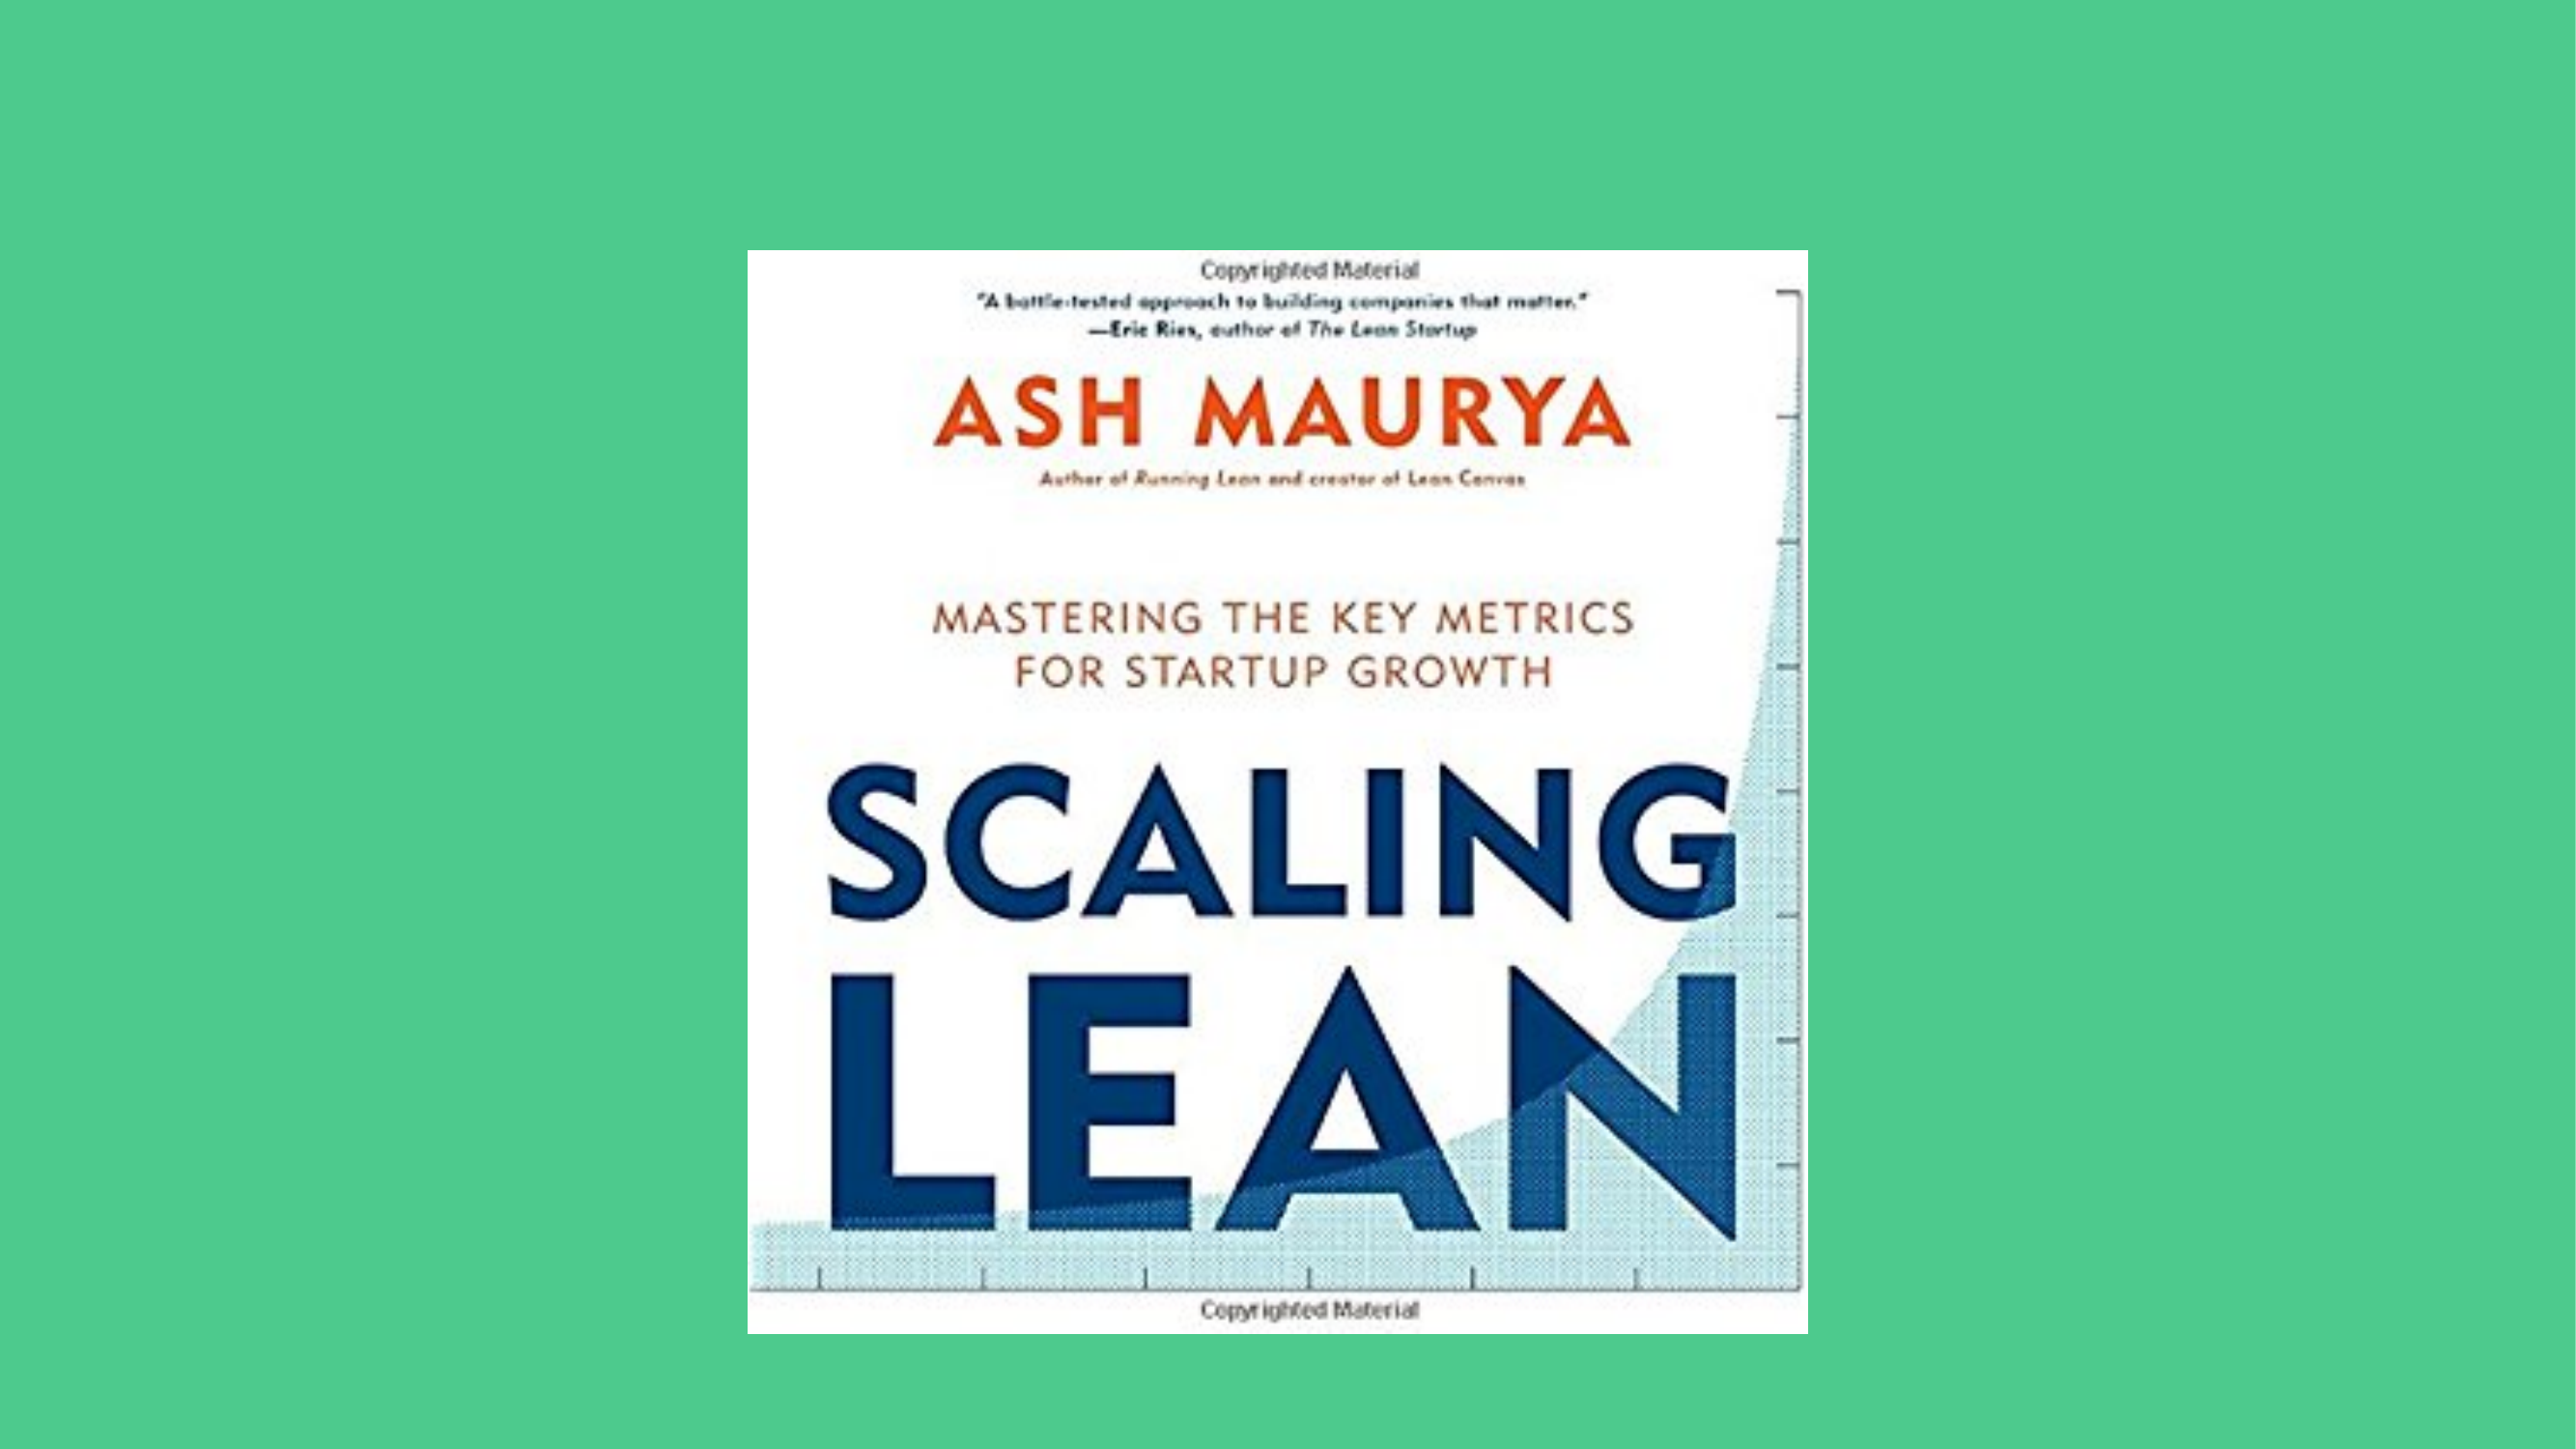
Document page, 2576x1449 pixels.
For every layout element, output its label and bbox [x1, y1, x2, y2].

picture [748, 250, 1808, 1334]
